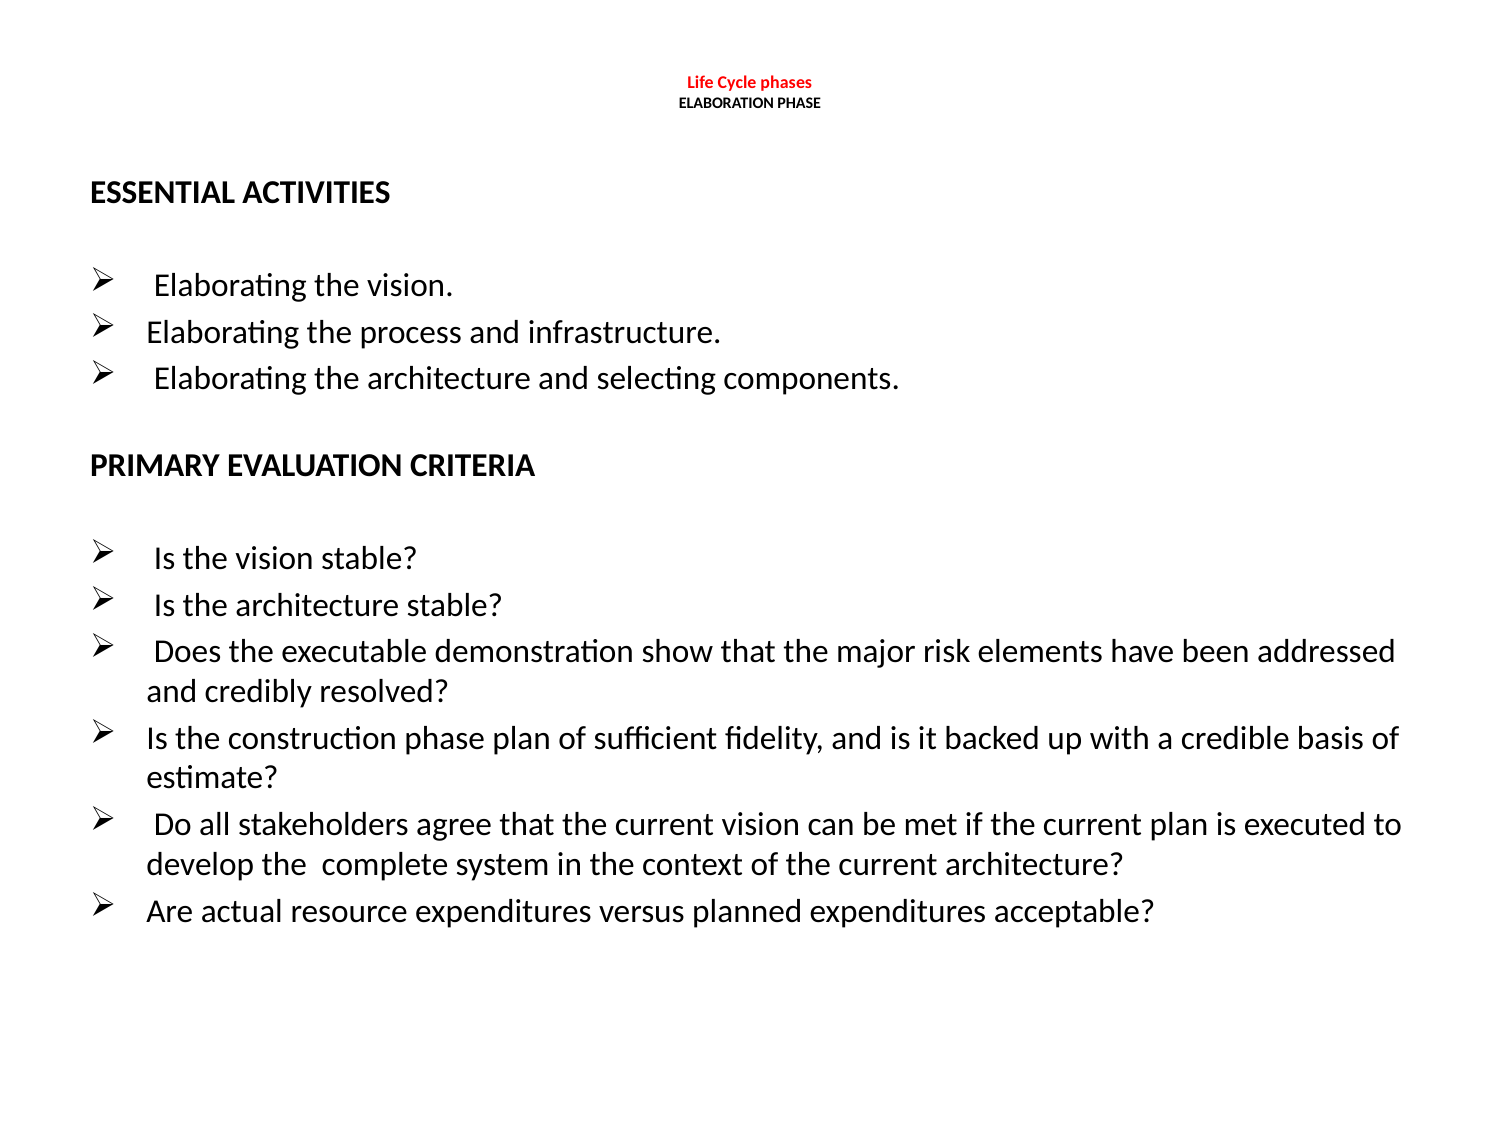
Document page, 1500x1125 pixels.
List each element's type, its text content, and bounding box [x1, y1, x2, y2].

list ESSENTIAL ACTIVITIES Elaborating the vision. Elaborating the process and infrastructure. Elaborating the architecture and selecting components. PRIMARY EVALUATION CRITERIA Is the vision stable? Is the architecture stable? Does the executable demonstration show that the major risk elements have been addressed and credibly resolved? Is the construction phase plan of sufficient fidelity, and is it backed up with a credible basis of estimate? Do all stakeholders agree that the current vision can be met if the current plan is executed to develop the complete system in the context of the current architecture? Are actual resource expenditures versus planned expenditures acceptable? [75, 162, 1463, 1100]
title Life Cycle phases ELABORATION PHASE [75, 24, 1425, 162]
